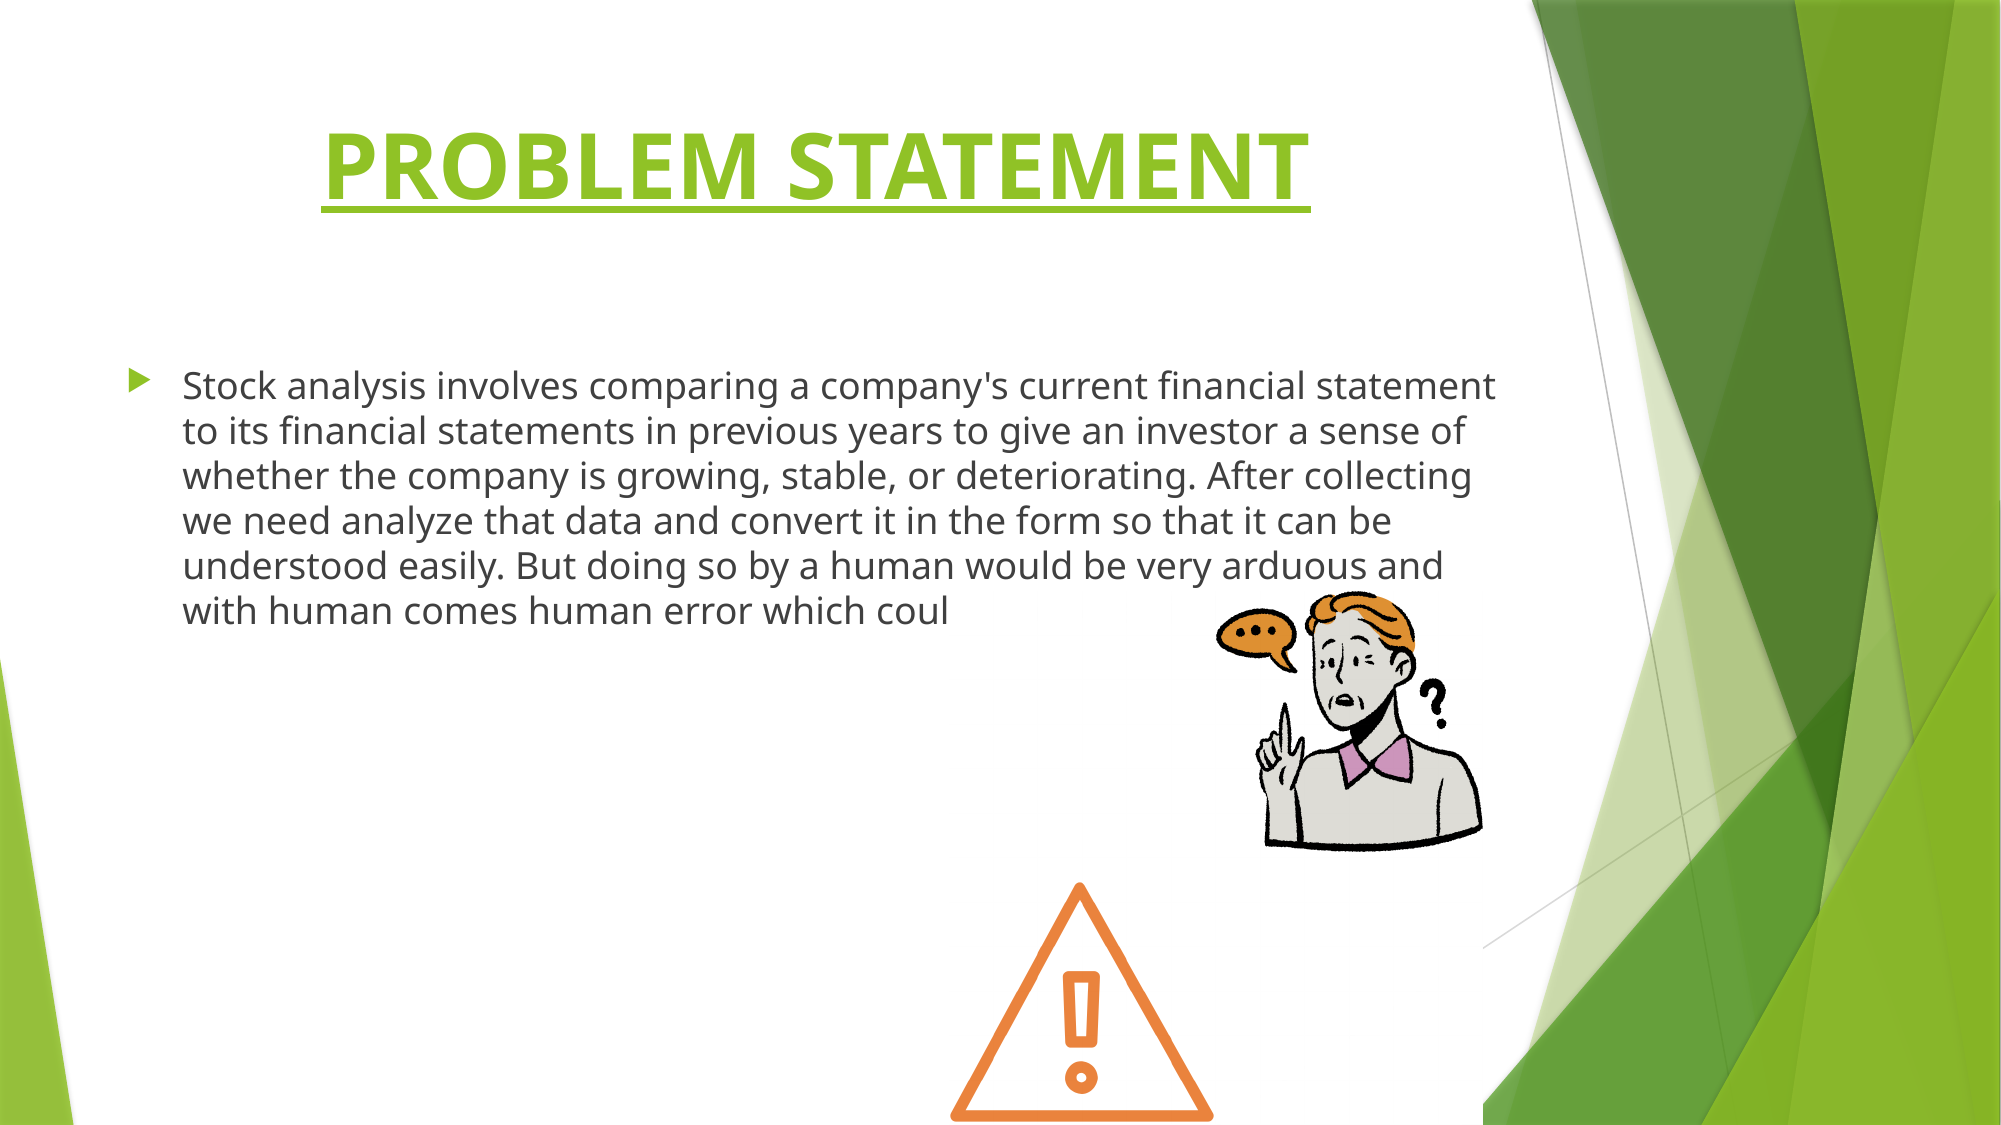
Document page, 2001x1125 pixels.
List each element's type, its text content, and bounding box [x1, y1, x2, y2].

list Stock analysis involves comparing a company's current financial statement to its financial statements in previous years to give an investor a sense of whether the company is growing, stable, or deteriorating. After collecting we need analyze that data and convert it in the form so that it can be understood easily. But doing so by a human would be very arduous and with human comes human error which could lead to a big fiasco. [111, 354, 1522, 992]
title PROBLEM STATEMENT [111, 99, 1522, 317]
picture [948, 591, 1483, 1125]
